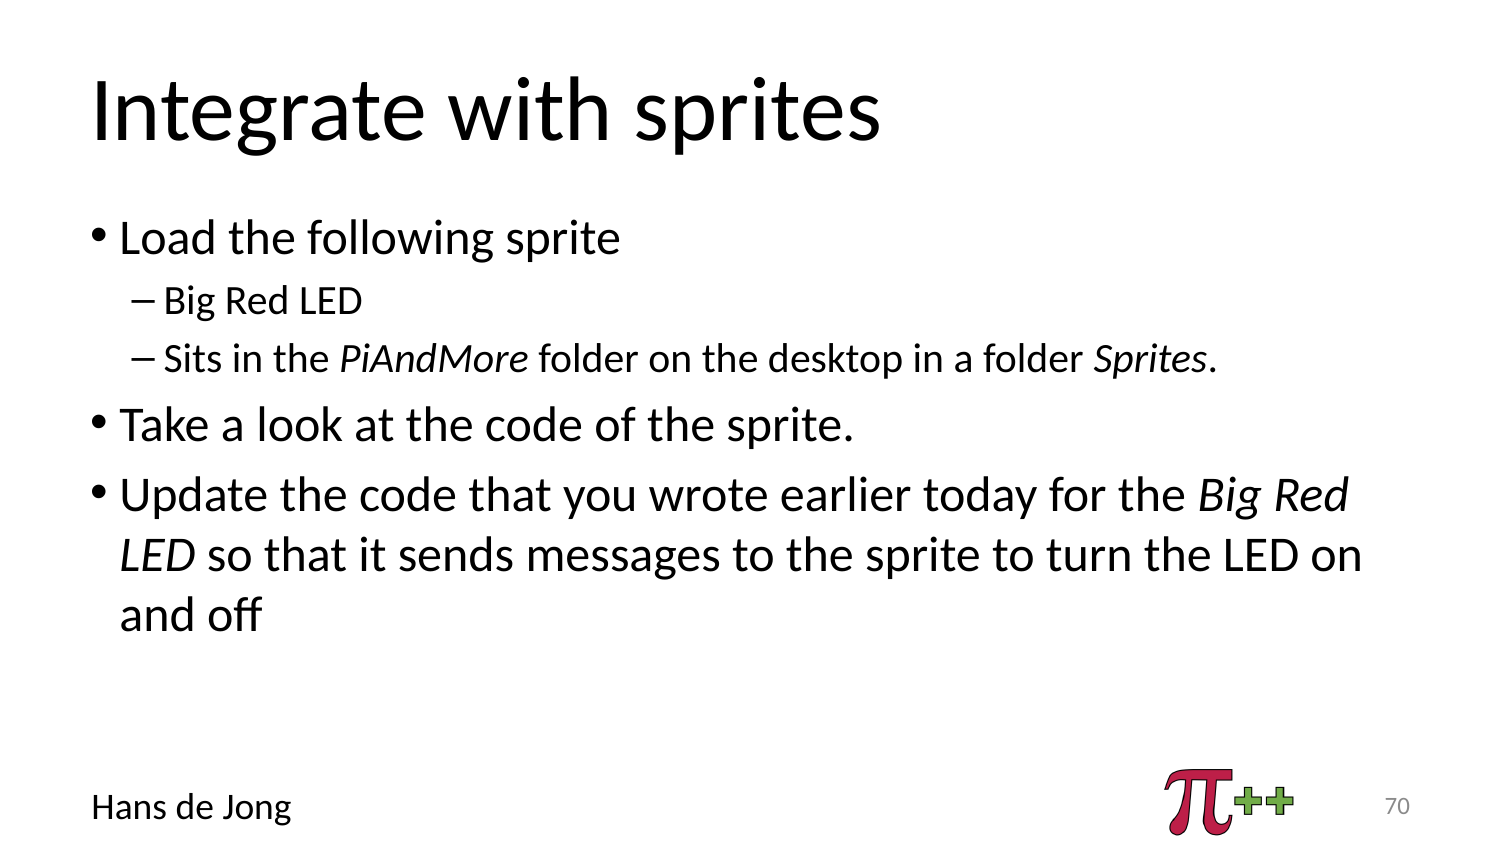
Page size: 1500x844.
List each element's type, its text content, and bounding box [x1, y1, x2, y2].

picture [1163, 768, 1294, 836]
title Integrate with sprites [75, 33, 1425, 175]
slide_number 70 [1340, 782, 1425, 827]
list Load the following sprite Big Red LED Sits in the PiAndMore folder on the desktop in a folder Sprites. Take a look at the code of the sprite. Update the code that you wrote earlier today for the Big Red LED so that it sends messages to the sprite to turn the LED on and off [75, 196, 1425, 754]
